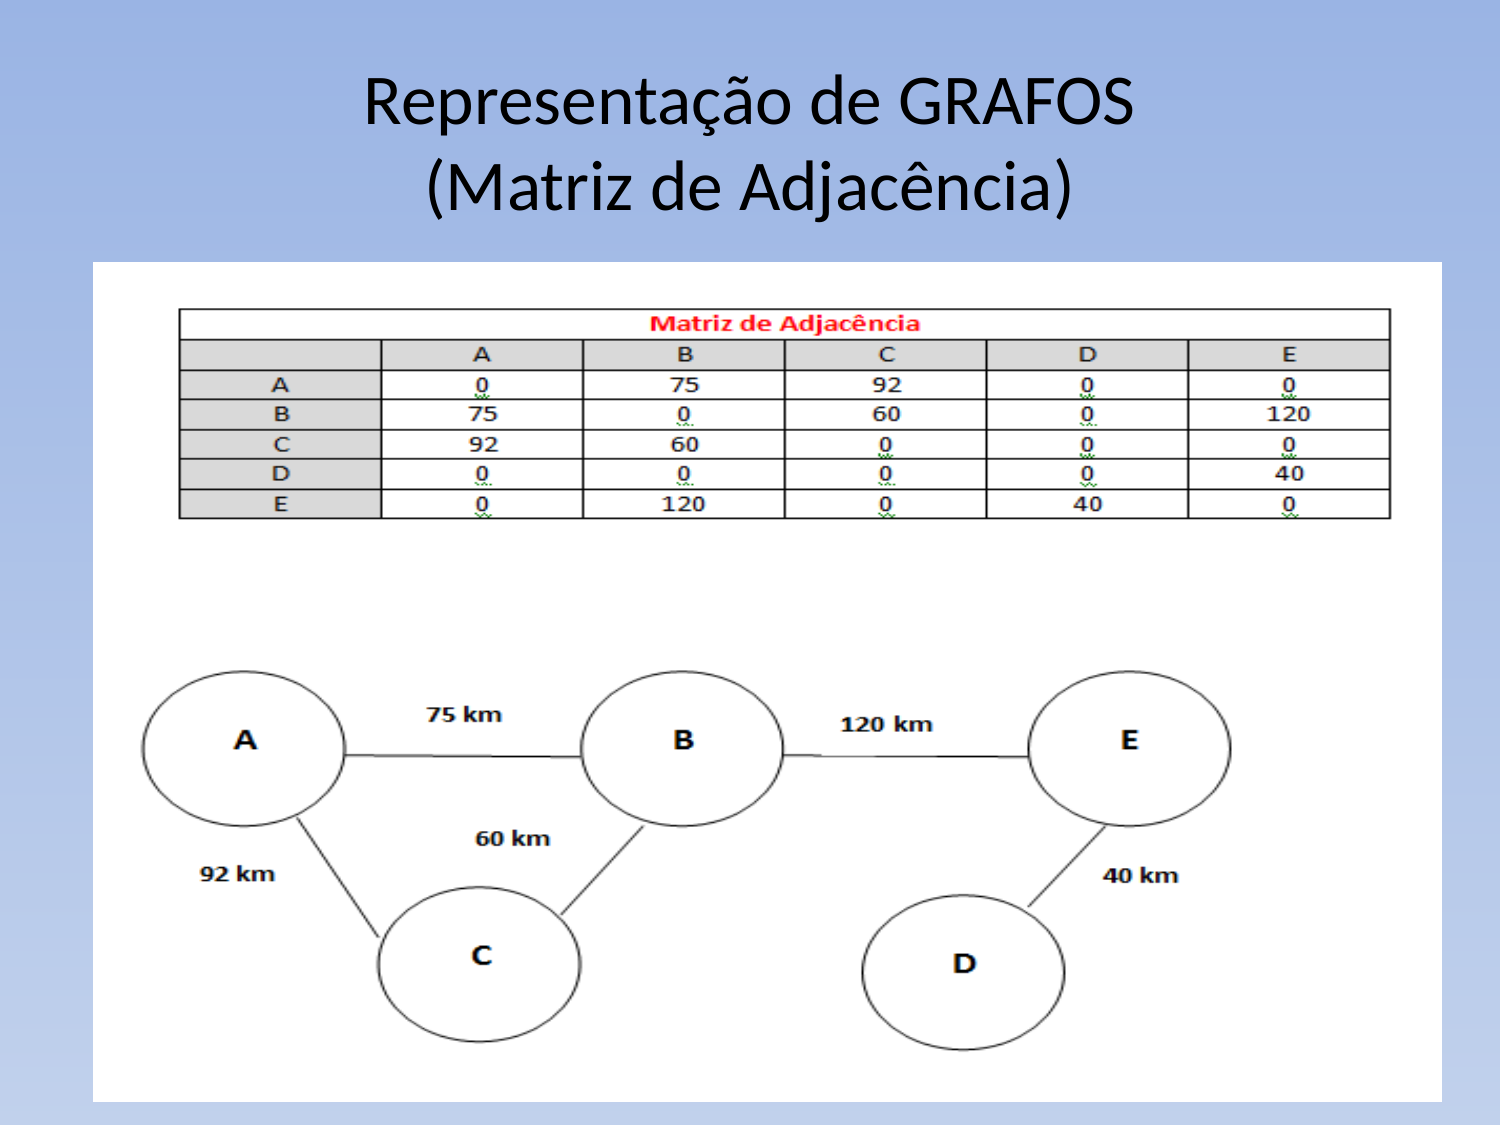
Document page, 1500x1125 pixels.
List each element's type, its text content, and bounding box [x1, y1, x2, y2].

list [93, 262, 1442, 1102]
title Representação de GRAFOS (Matriz de Adjacência) [75, 45, 1425, 233]
